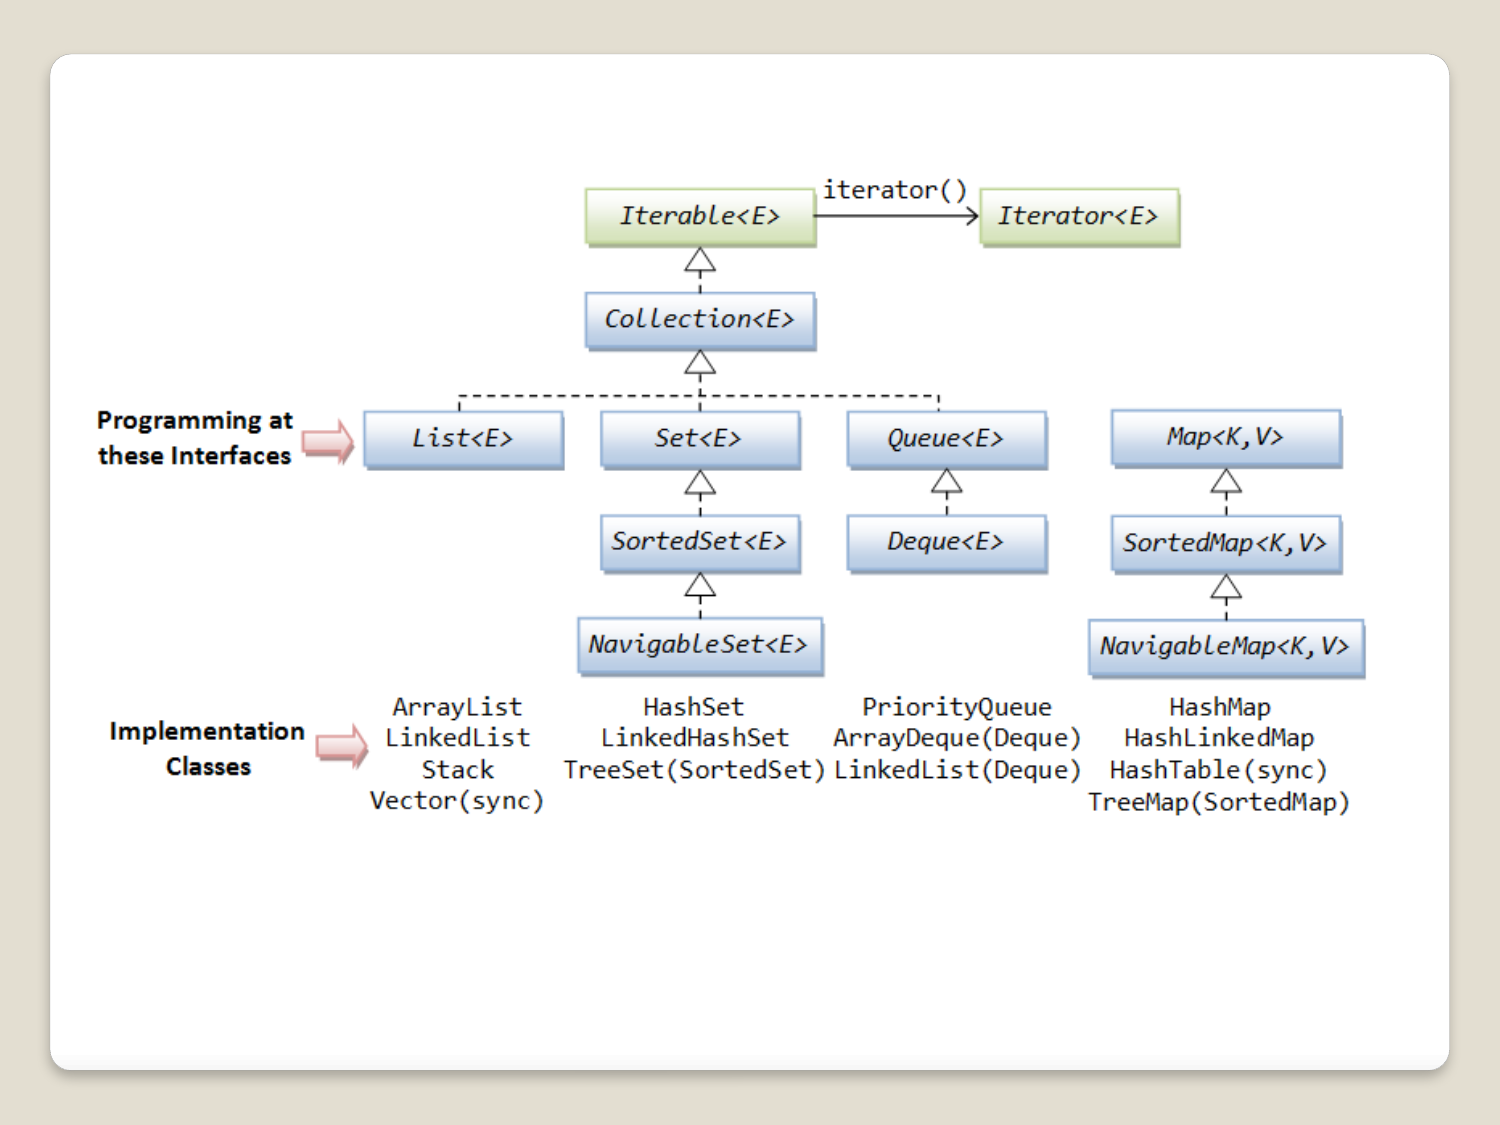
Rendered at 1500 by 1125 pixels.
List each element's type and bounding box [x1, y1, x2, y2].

picture [76, 160, 1387, 835]
